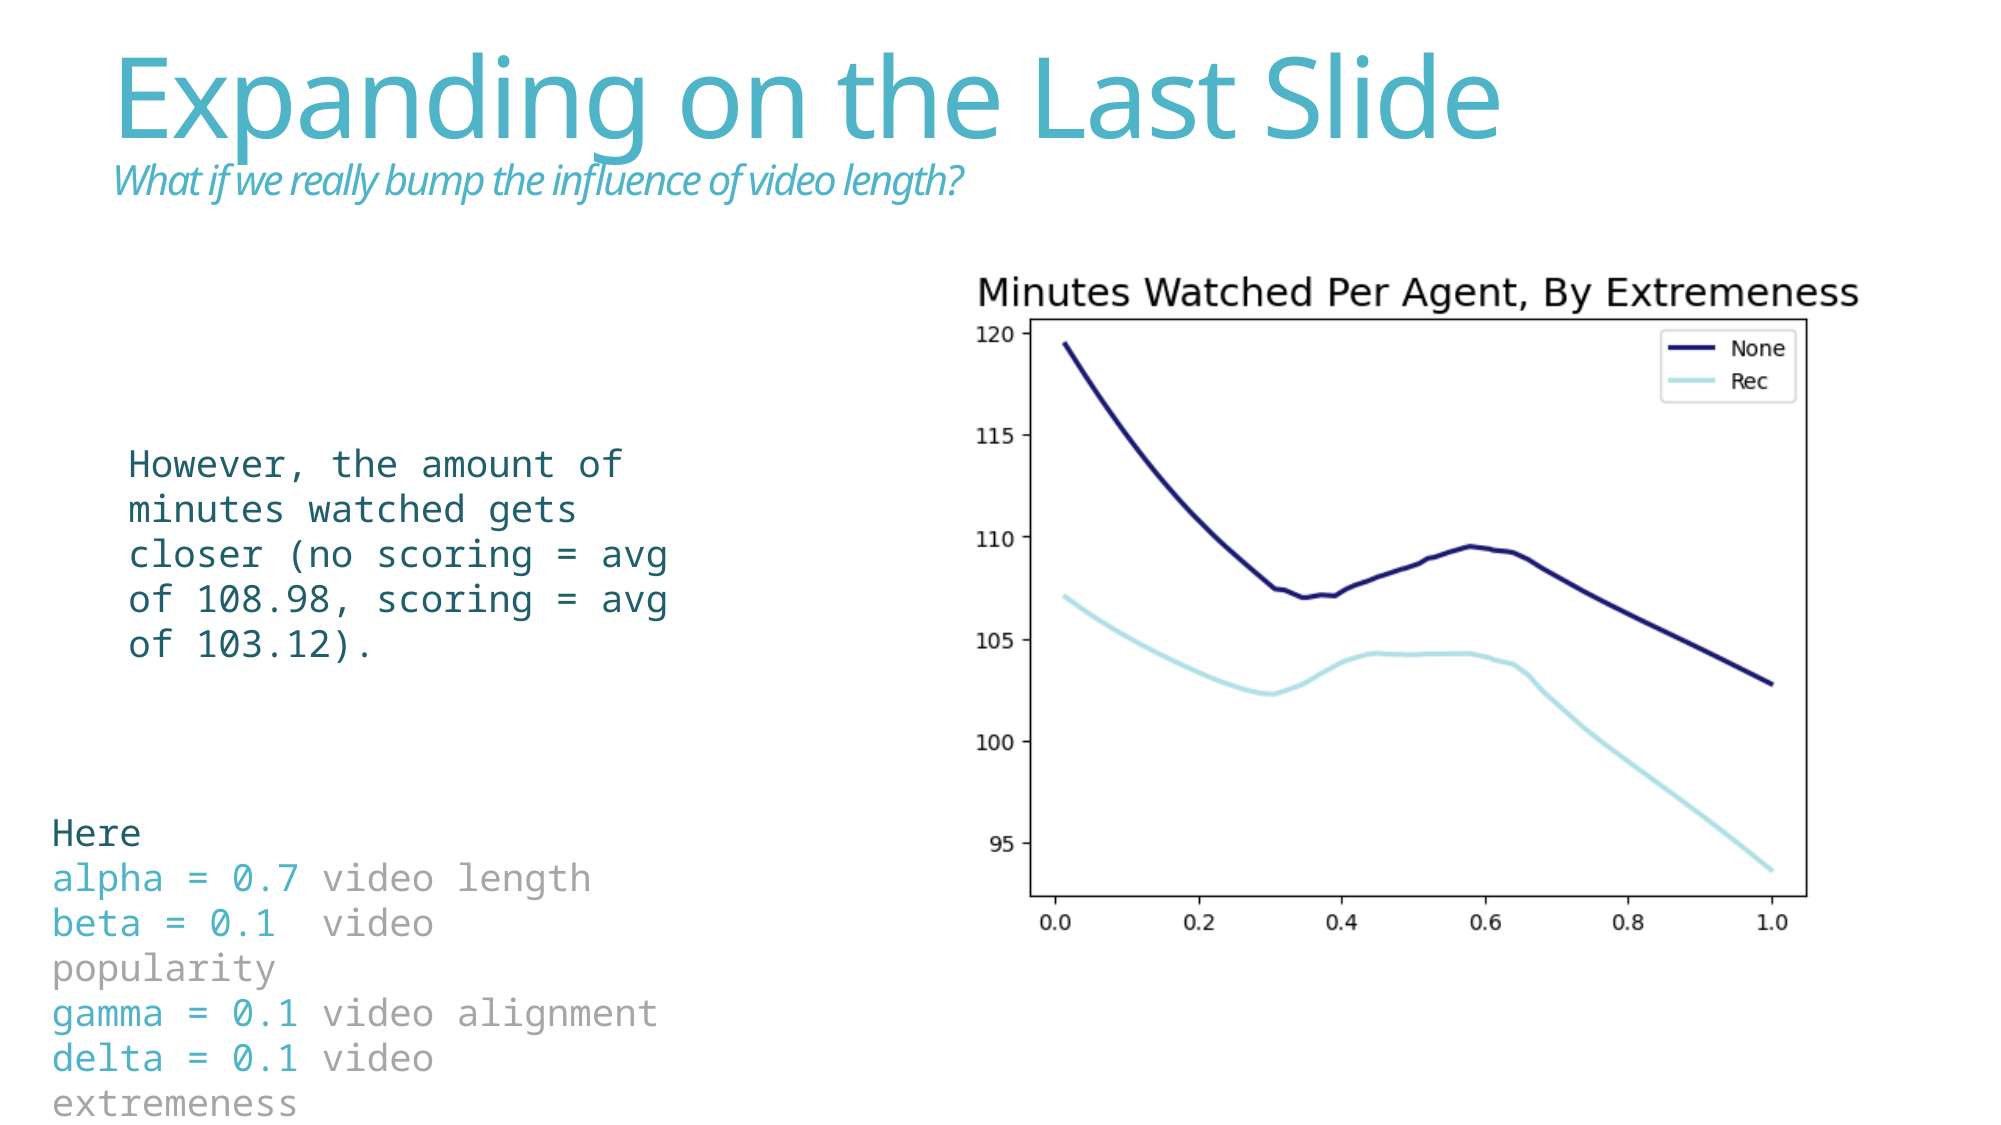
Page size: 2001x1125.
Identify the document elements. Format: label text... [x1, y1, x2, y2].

text_box However, the amount of minutes watched gets closer (no scoring = avg of 108.98, scoring = avg of 103.12). [113, 432, 747, 673]
text_box Here alpha = 0.7 video length beta = 0.1 video popularity gamma = 0.1 video alignment delta = 0.1 video extremeness [37, 801, 693, 1125]
title Expanding on the Last Slide What if we really bump the influence of video length? [96, 0, 1865, 262]
picture [958, 260, 1875, 949]
